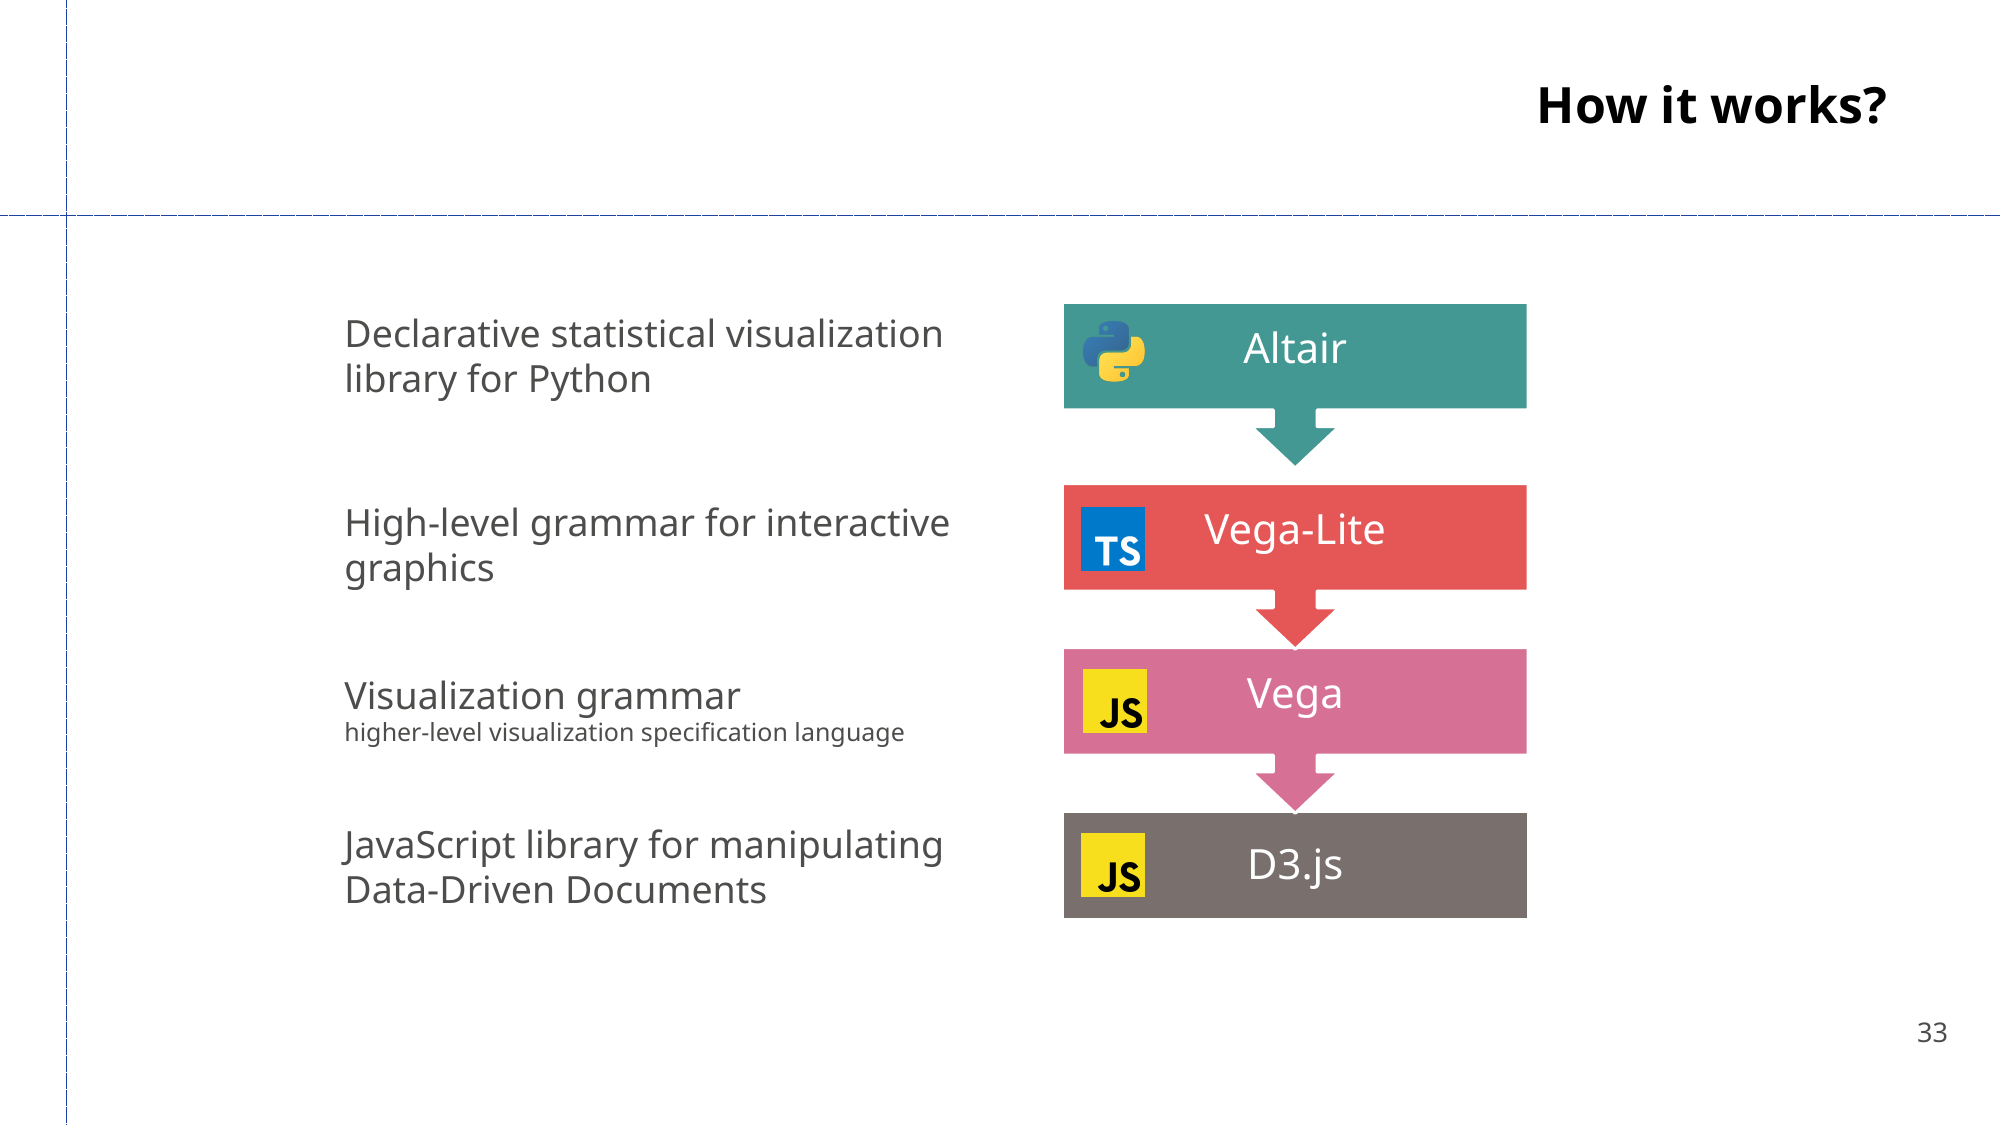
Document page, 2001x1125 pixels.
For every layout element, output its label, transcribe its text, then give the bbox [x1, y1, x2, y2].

text_box How it works? [552, 71, 1902, 144]
slide_number 32 [1902, 1014, 1988, 1054]
picture [1080, 833, 1145, 898]
picture [1083, 669, 1148, 733]
picture [1080, 507, 1145, 571]
picture [1083, 320, 1145, 383]
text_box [1062, 302, 1529, 920]
text_box Declarative statistical visualization library for Python [329, 303, 979, 408]
text_box High-level grammar for interactive graphics [329, 491, 978, 596]
text_box JavaScript library for manipulating Data-Driven Documents [329, 813, 1006, 919]
text_box Visualization grammar higher-level visualization specification language [329, 664, 980, 755]
